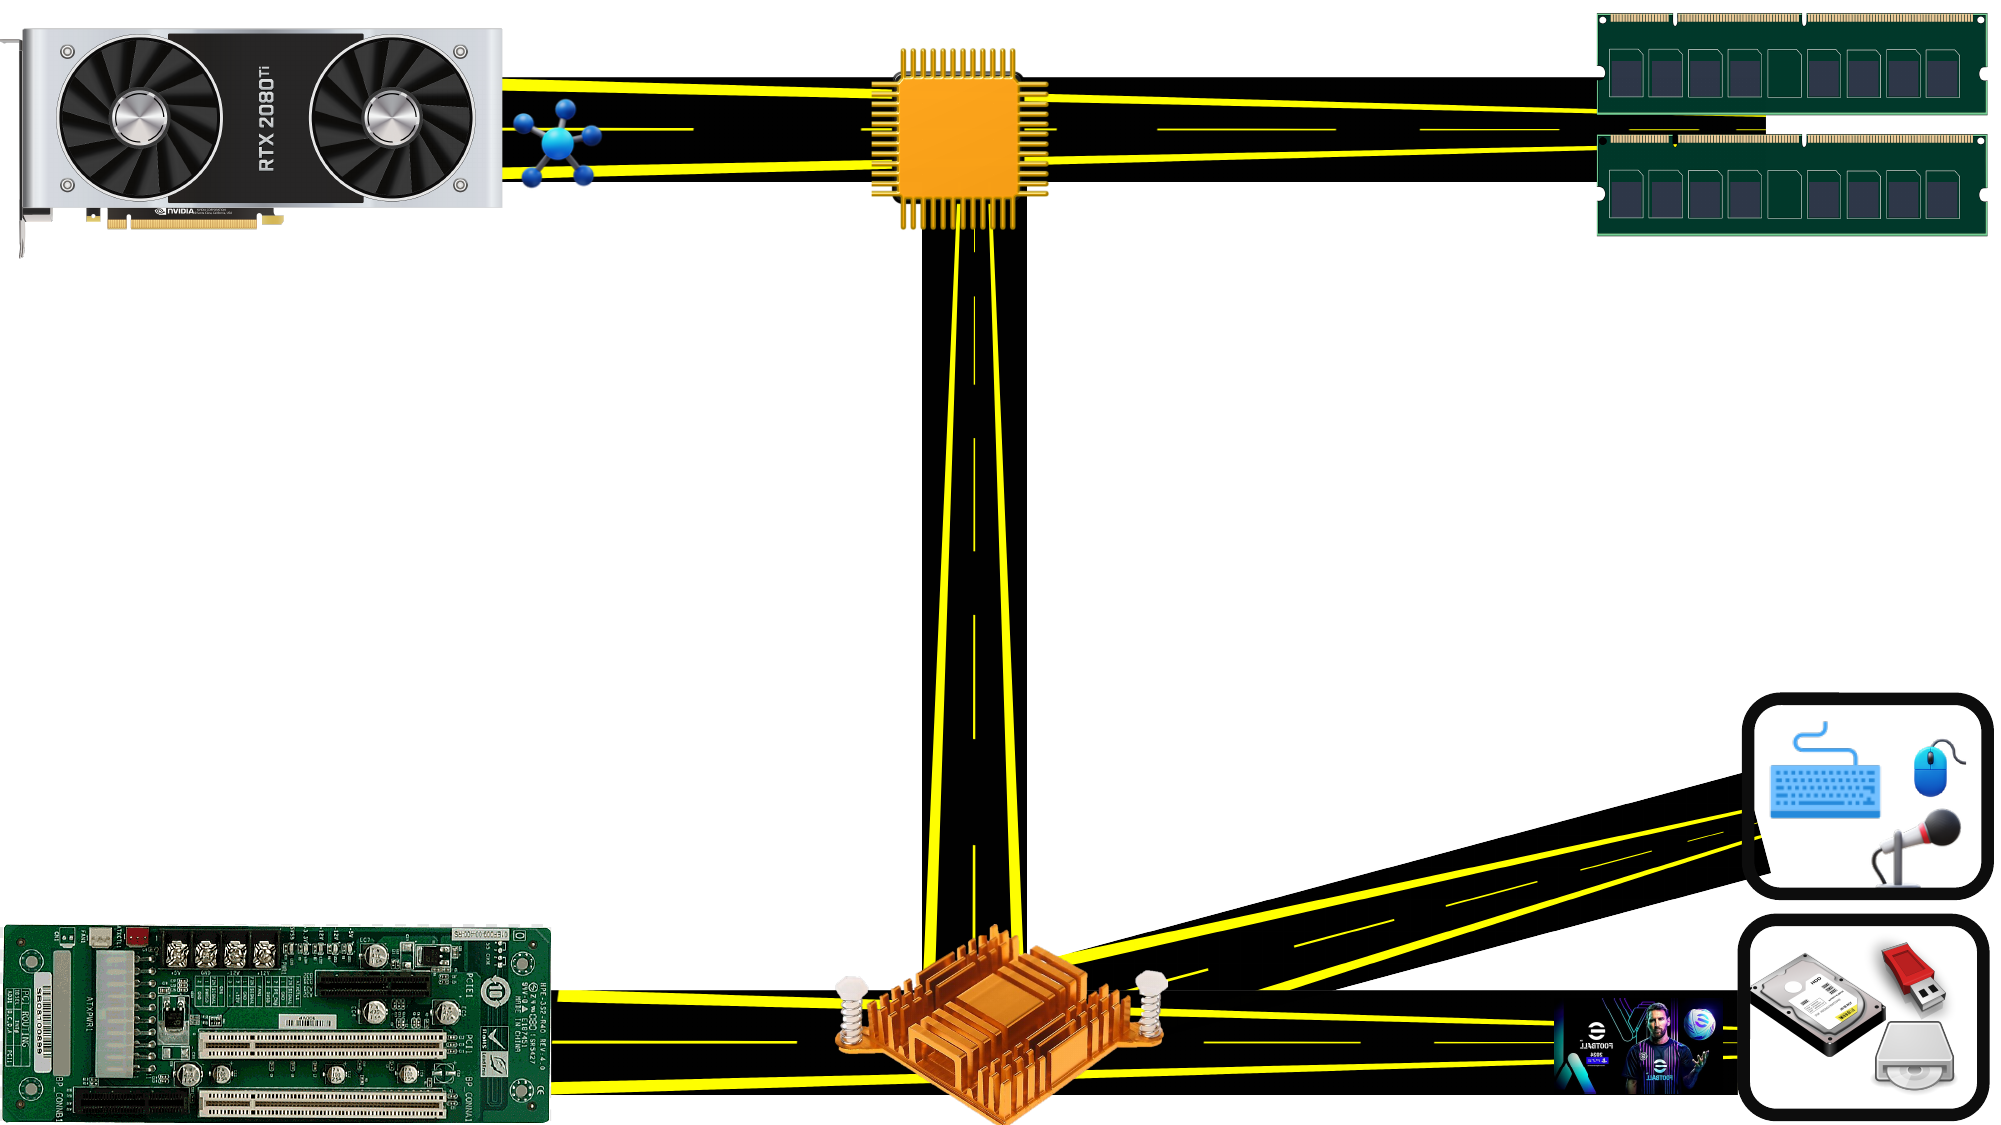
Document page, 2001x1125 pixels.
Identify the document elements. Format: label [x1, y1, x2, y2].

picture [1764, 718, 1971, 905]
text_box [1746, 697, 1990, 896]
picture [1747, 925, 1971, 1096]
text_box [1742, 918, 1985, 1117]
picture [0, 0, 1989, 1125]
